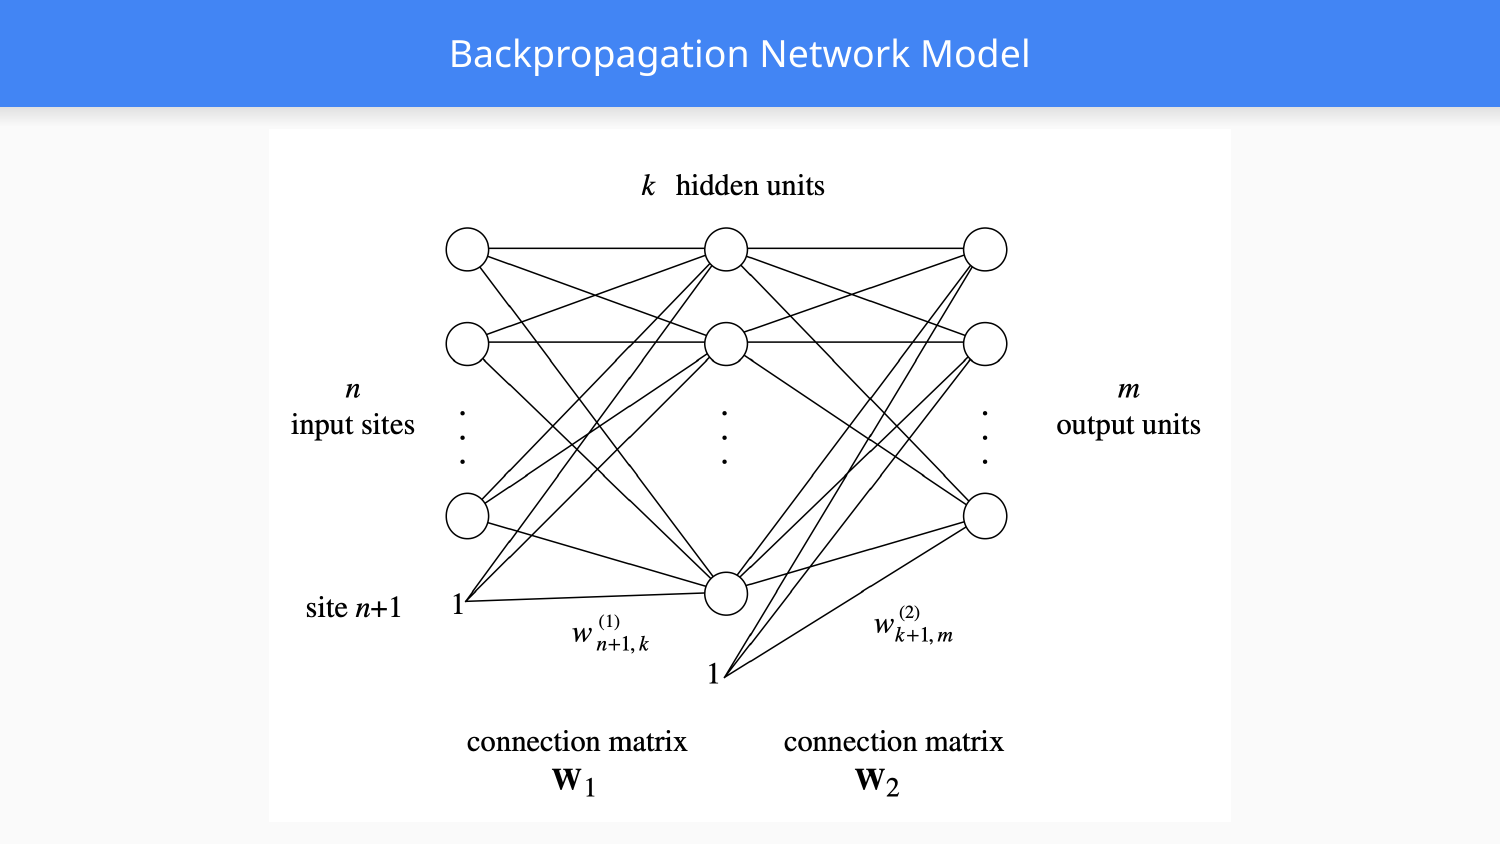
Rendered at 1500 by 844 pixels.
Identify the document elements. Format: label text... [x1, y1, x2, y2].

picture [269, 129, 1231, 822]
title Backpropagation Network Model [16, 2, 1464, 102]
